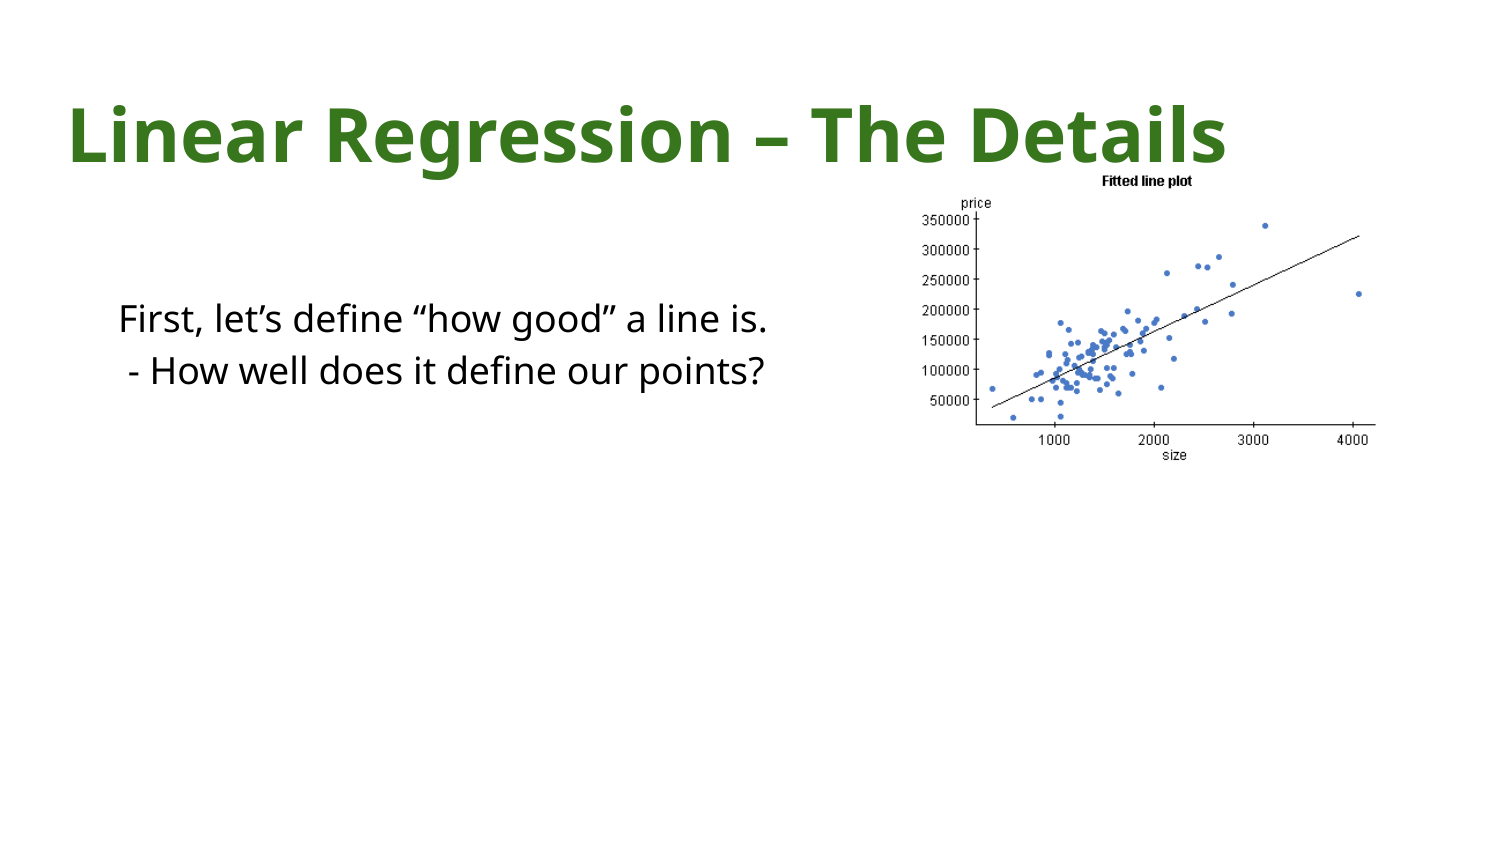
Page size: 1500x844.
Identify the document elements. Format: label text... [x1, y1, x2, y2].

title Linear Regression – The Details [51, 72, 1449, 167]
list First, let’s define “how good” a line is. - How well does it define our points? [103, 273, 1397, 844]
picture [917, 170, 1378, 467]
